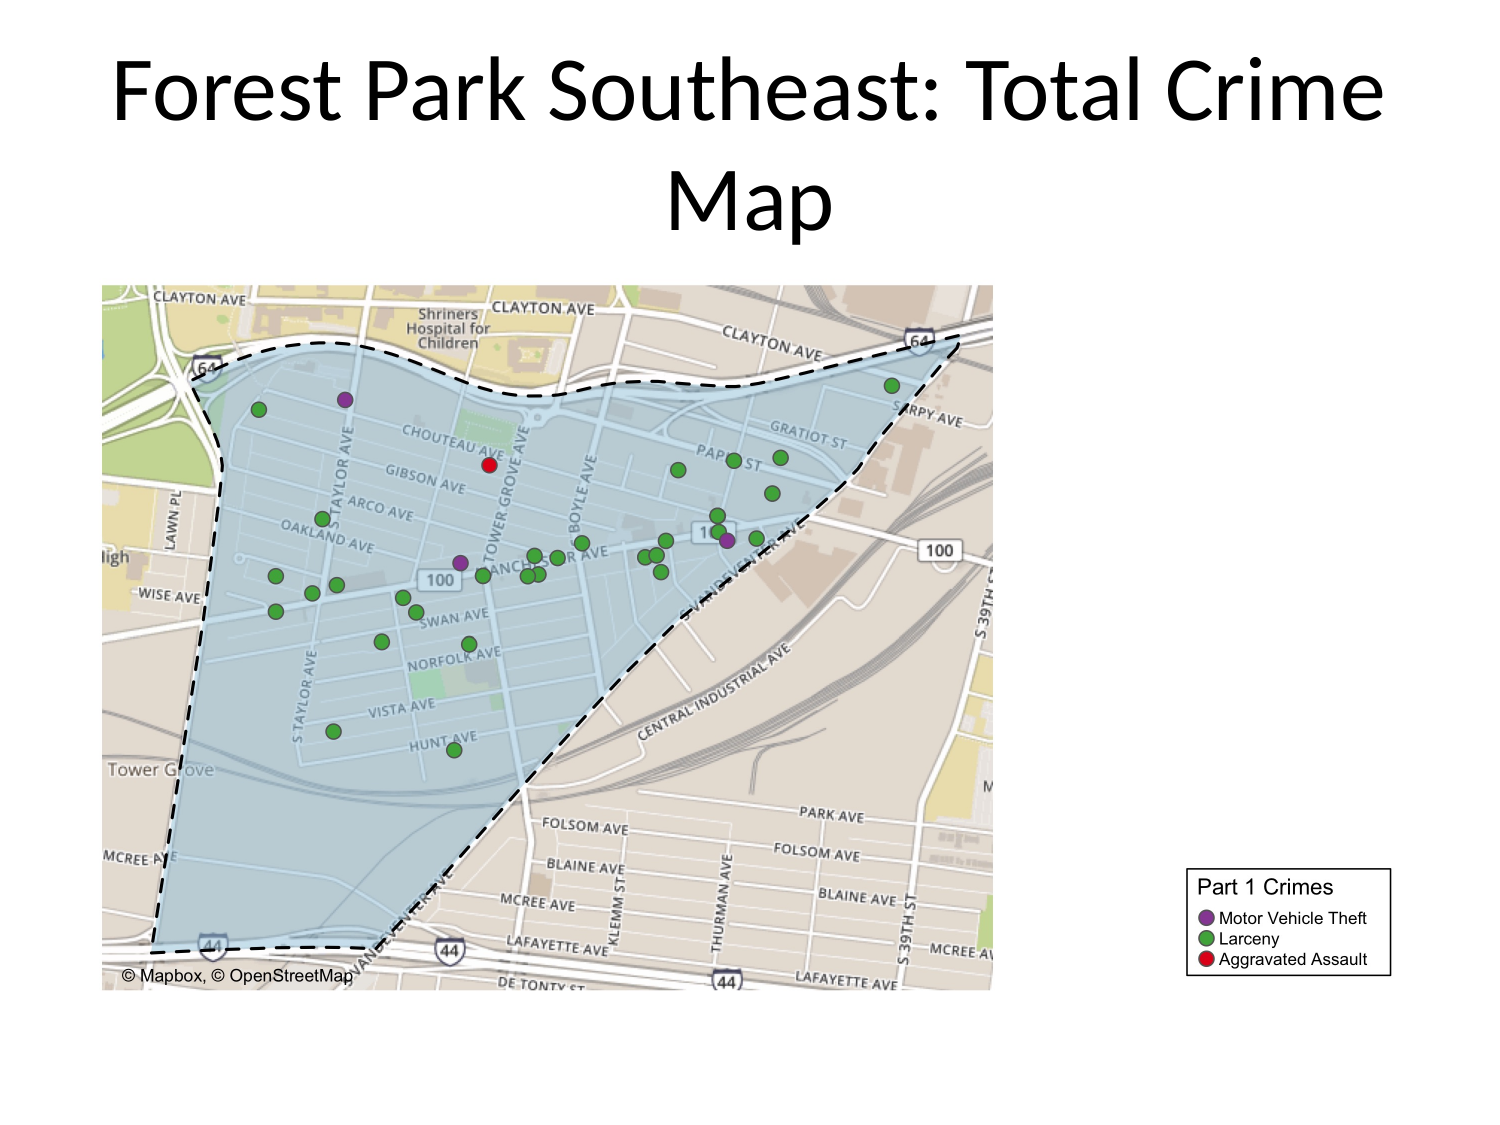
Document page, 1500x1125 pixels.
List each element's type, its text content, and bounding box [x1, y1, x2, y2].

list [74, 262, 1426, 1013]
title Forest Park Southeast: Total Crime Map [75, 45, 1425, 233]
